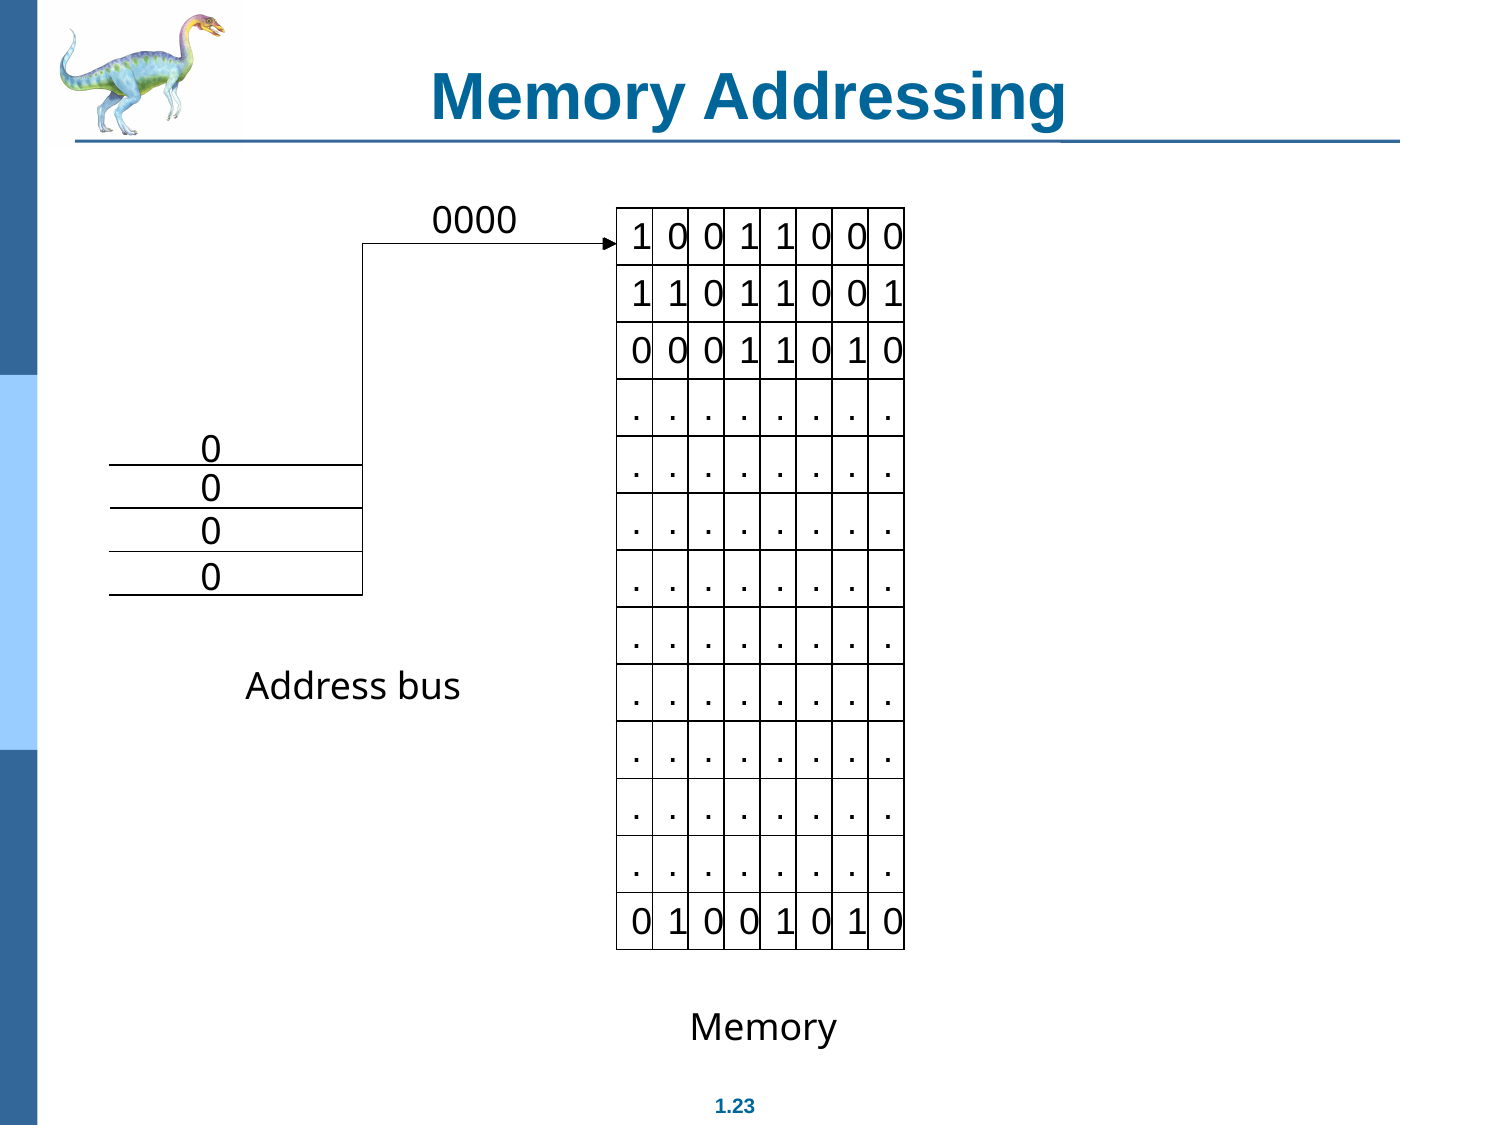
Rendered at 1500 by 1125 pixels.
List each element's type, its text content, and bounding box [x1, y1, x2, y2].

text_box 0000 [416, 189, 533, 240]
table_cell . [797, 722, 831, 778]
table_cell 1 [761, 893, 795, 949]
table_cell 0 [689, 893, 723, 949]
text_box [108, 243, 617, 596]
title Memory Addressing [75, 45, 1425, 141]
table_cell 1 [725, 266, 759, 321]
table_cell 0 [725, 893, 759, 949]
table_cell . [869, 779, 903, 835]
table_cell . [797, 779, 831, 835]
table_cell . [833, 779, 867, 835]
table_cell 1 [833, 323, 867, 378]
table_header 0 [833, 209, 867, 264]
table_cell . [653, 551, 687, 606]
table_cell . [623, 437, 652, 492]
table_cell . [617, 608, 652, 663]
table_cell 0 [689, 266, 723, 321]
table_header 1 [617, 209, 652, 264]
table_header 1 [725, 209, 759, 264]
table_cell . [623, 380, 652, 435]
table_header 0 [653, 209, 687, 264]
table_cell . [761, 437, 795, 492]
table_cell . [833, 494, 867, 549]
table_cell . [689, 665, 723, 720]
table_cell . [725, 380, 759, 435]
table_cell . [761, 722, 795, 778]
table_cell . [869, 437, 903, 492]
table_cell . [797, 608, 831, 663]
table_cell 0 [689, 323, 723, 378]
table_cell . [653, 779, 687, 835]
table_cell . [797, 551, 831, 606]
table_cell 0 [797, 266, 831, 321]
table_cell . [689, 437, 723, 492]
table_cell . [833, 608, 867, 663]
table_cell 1 [761, 266, 795, 321]
table_cell . [617, 836, 652, 892]
table_cell . [761, 779, 795, 835]
table_cell . [653, 722, 687, 778]
table_cell . [653, 836, 687, 892]
table_cell 0 [797, 323, 831, 378]
table_cell . [869, 380, 903, 435]
table_cell . [761, 494, 795, 549]
table_cell 1 [761, 323, 795, 378]
table_cell . [689, 836, 723, 892]
table_cell . [725, 722, 759, 778]
table_cell . [869, 608, 903, 663]
table_cell . [797, 380, 831, 435]
picture [46, 0, 243, 149]
table_cell . [653, 665, 687, 720]
table_cell 1 [725, 323, 759, 378]
table_cell . [761, 551, 795, 606]
table_cell . [761, 380, 795, 435]
table_cell 0 [623, 323, 652, 378]
table_header 0 [869, 209, 903, 264]
table_cell . [617, 779, 652, 835]
table_cell 0 [653, 323, 687, 378]
table_cell . [833, 551, 867, 606]
table_cell . [833, 437, 867, 492]
table_cell . [869, 494, 903, 549]
table_cell 0 [869, 323, 903, 378]
table_cell . [689, 608, 723, 663]
table_cell . [797, 437, 831, 492]
table_cell . [869, 836, 903, 892]
table_cell . [833, 380, 867, 435]
text_box Address bus [230, 654, 477, 715]
table_cell . [761, 665, 795, 720]
table_cell . [617, 722, 652, 778]
table_header 1 [761, 209, 795, 264]
table_cell . [725, 494, 759, 549]
table_cell . [617, 665, 652, 720]
table_cell . [689, 380, 723, 435]
table_cell . [833, 836, 867, 892]
table_cell 1 [623, 266, 652, 321]
table_header 0 [797, 209, 831, 264]
table_cell . [761, 608, 795, 663]
table_cell 1 [869, 266, 903, 321]
table_cell . [833, 722, 867, 778]
table_cell . [653, 494, 687, 549]
table_cell . [689, 722, 723, 778]
table_cell . [833, 665, 867, 720]
table_cell . [869, 665, 903, 720]
table_cell 0 [833, 266, 867, 321]
table_cell . [725, 779, 759, 835]
table_cell . [689, 779, 723, 835]
table_cell 1 [653, 266, 687, 321]
table_cell . [761, 836, 795, 892]
table_cell 1 [833, 893, 867, 949]
table_header 0 [689, 209, 723, 264]
table_cell . [725, 437, 759, 492]
table_cell . [653, 608, 687, 663]
table_cell . [869, 551, 903, 606]
table_cell . [797, 836, 831, 892]
table_cell . [689, 551, 723, 606]
table_cell 0 [869, 893, 903, 949]
table_cell 0 [797, 893, 831, 949]
table_cell . [725, 551, 759, 606]
table_cell . [725, 608, 759, 663]
table_cell . [797, 494, 831, 549]
table_cell . [653, 380, 687, 435]
table_cell . [653, 437, 687, 492]
table_cell . [725, 836, 759, 892]
table_cell 1 [653, 893, 687, 949]
text_box Memory [674, 995, 1003, 1055]
table_cell . [869, 722, 903, 778]
table_cell . [617, 551, 652, 606]
table_cell . [689, 494, 723, 549]
table_cell . [797, 665, 831, 720]
table_cell 0 [617, 893, 652, 949]
table_cell . [622, 494, 652, 549]
table_cell . [725, 665, 759, 720]
